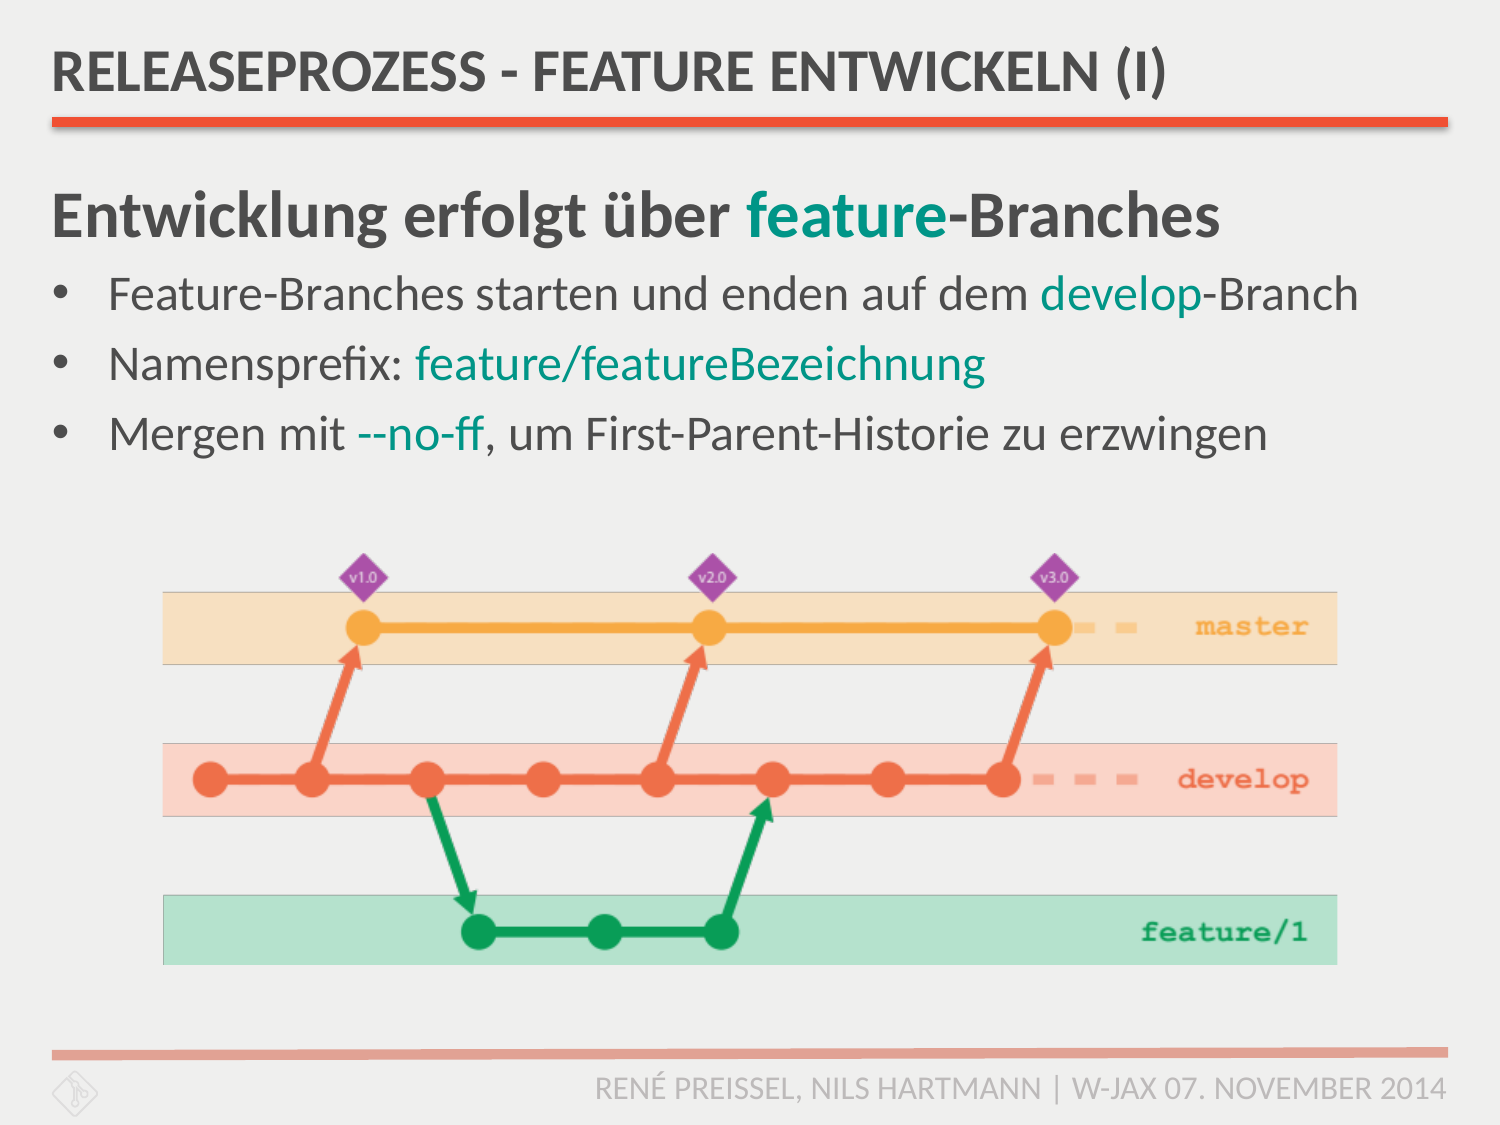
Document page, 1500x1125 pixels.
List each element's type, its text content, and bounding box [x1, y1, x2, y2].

picture [162, 553, 1338, 965]
title RELEASEPROZESS - FEATURE ENTWICKELN (I) [51, 30, 1449, 104]
list Entwicklung erfolgt über feature-Branches Feature-Branches starten und enden auf dem develop-Branch Namensprefix: feature/featureBezeichnung Mergen mit --no-ff, um First-Parent-Historie zu erzwingen [51, 170, 1449, 1005]
